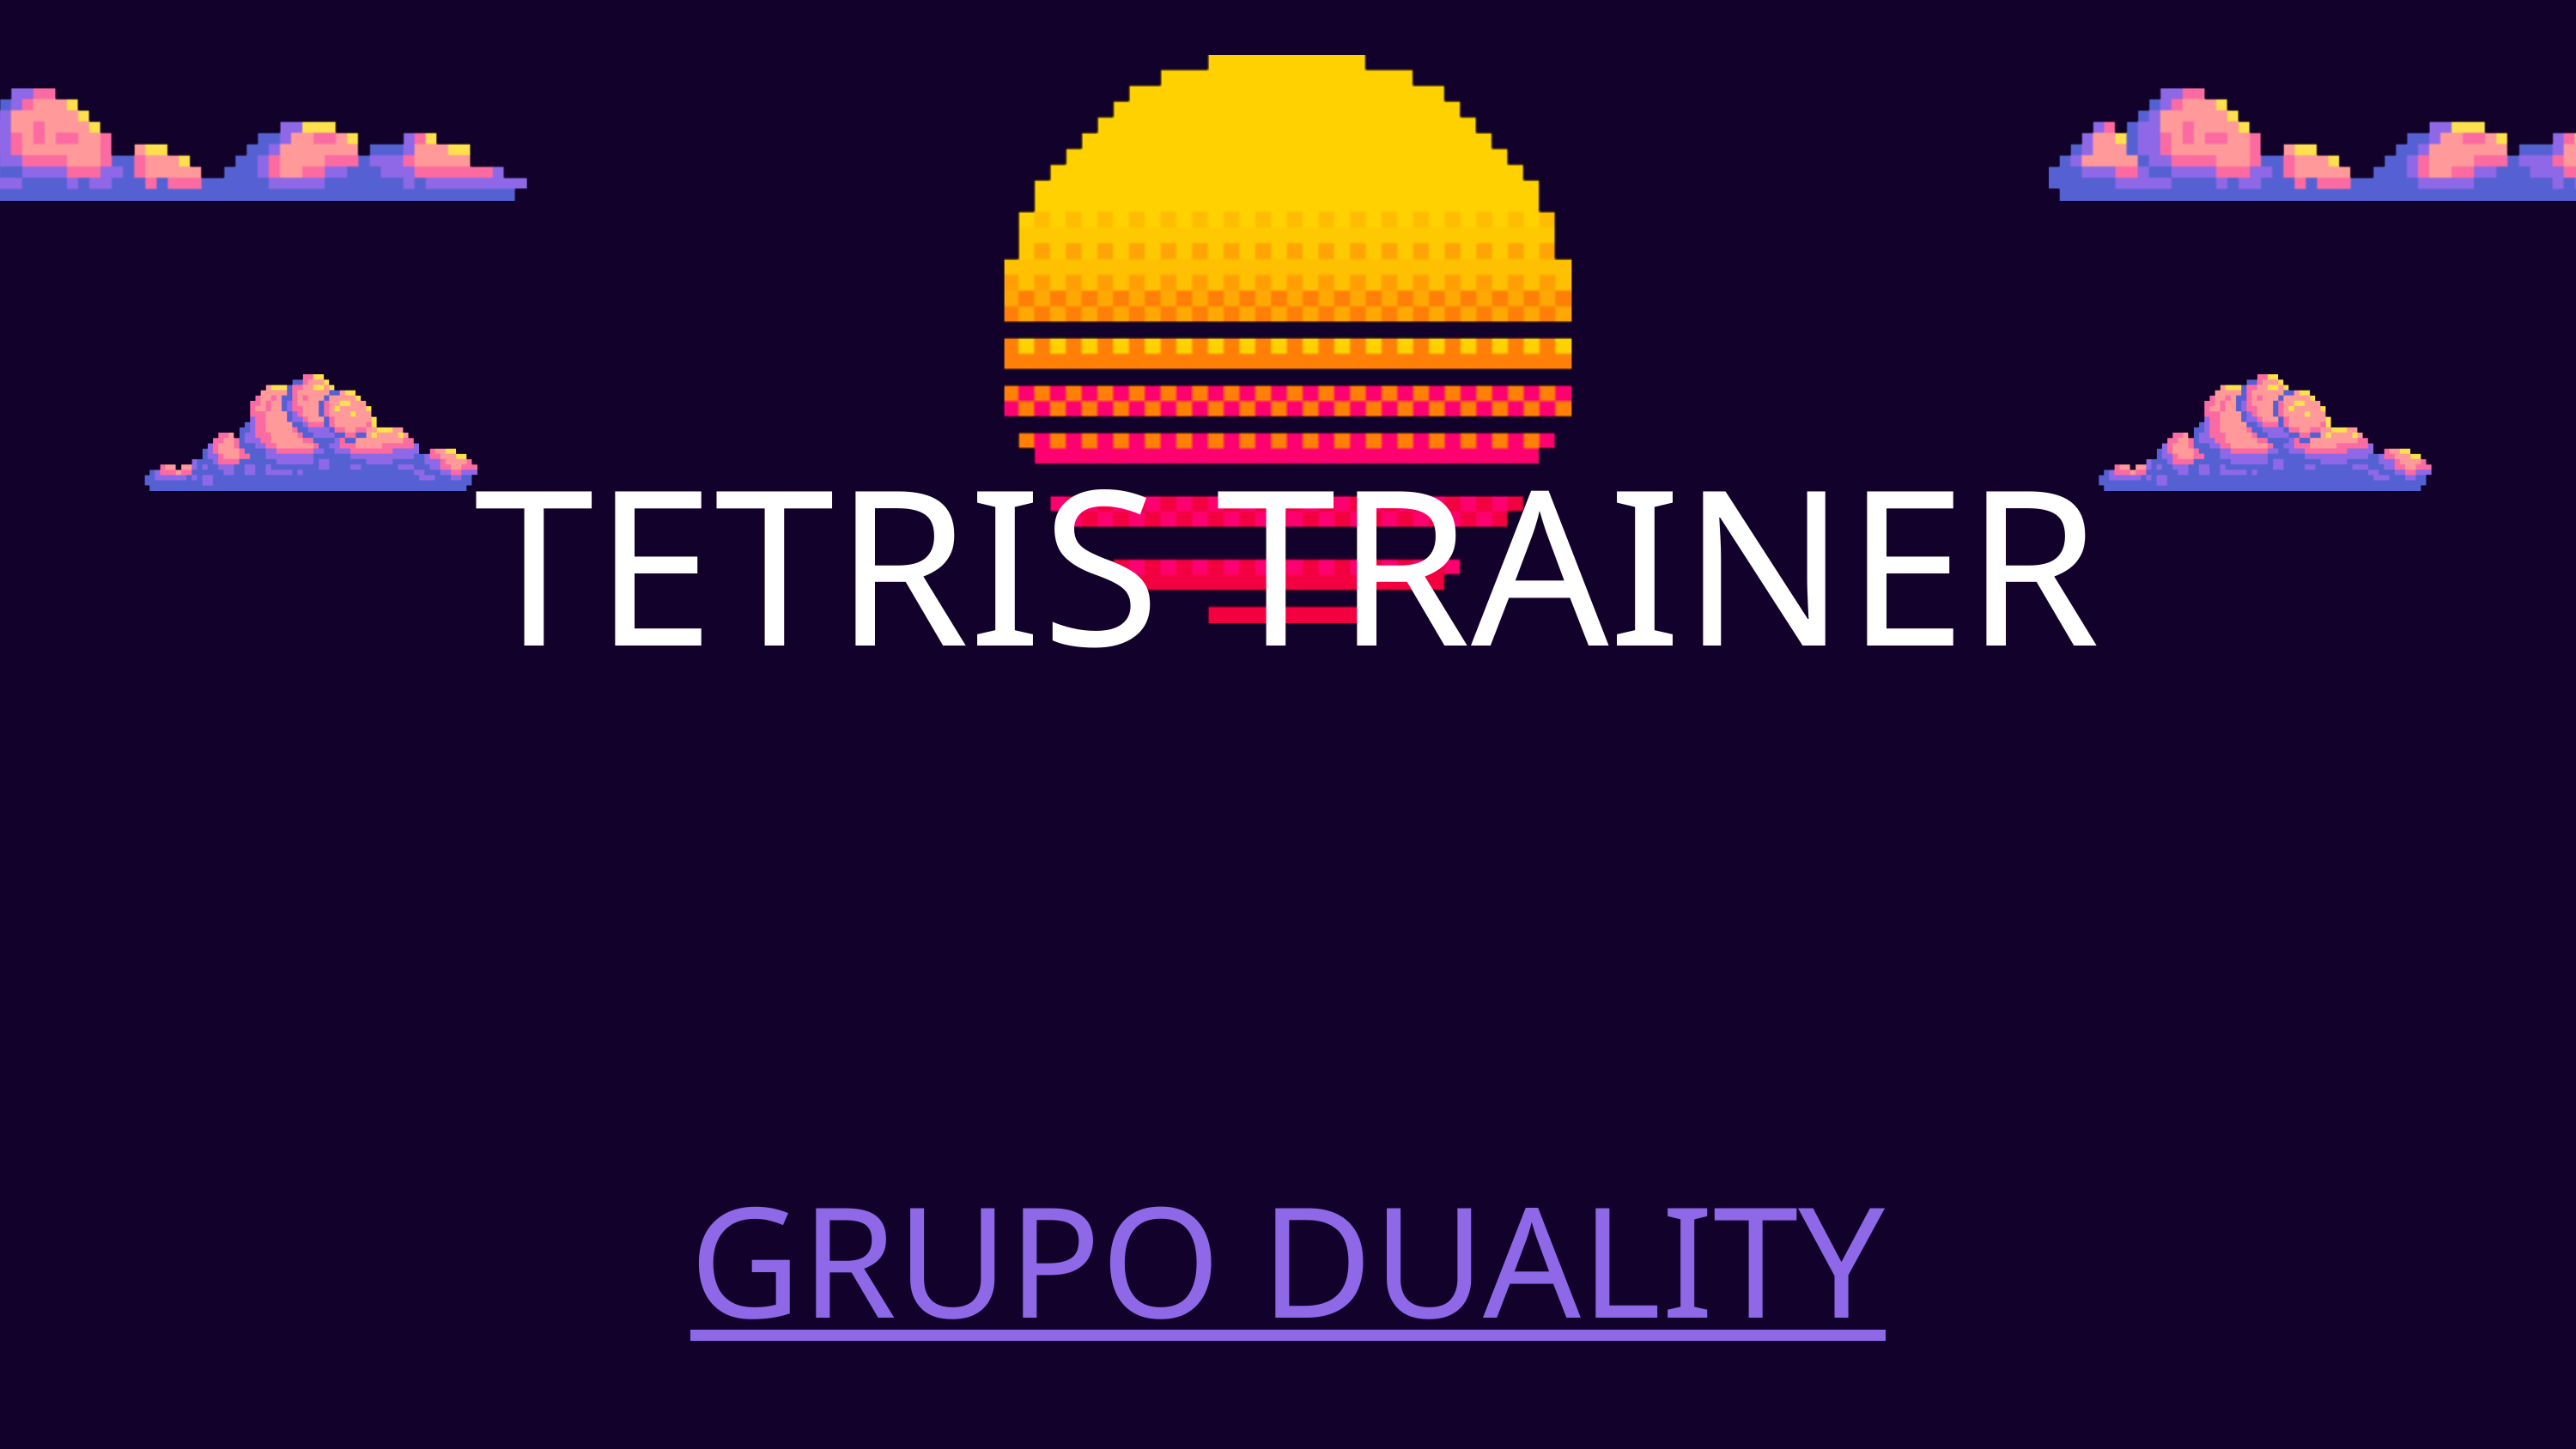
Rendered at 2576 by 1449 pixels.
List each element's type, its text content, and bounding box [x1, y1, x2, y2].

text_box GRUPO DUALITY [474, 1134, 2102, 1349]
text_box [0, 88, 527, 201]
text_box [2049, 88, 2576, 201]
text_box [1004, 55, 1572, 386]
text_box TETRIS TRAINER [474, 386, 2102, 689]
text_box [144, 374, 477, 491]
text_box [2099, 374, 2432, 491]
